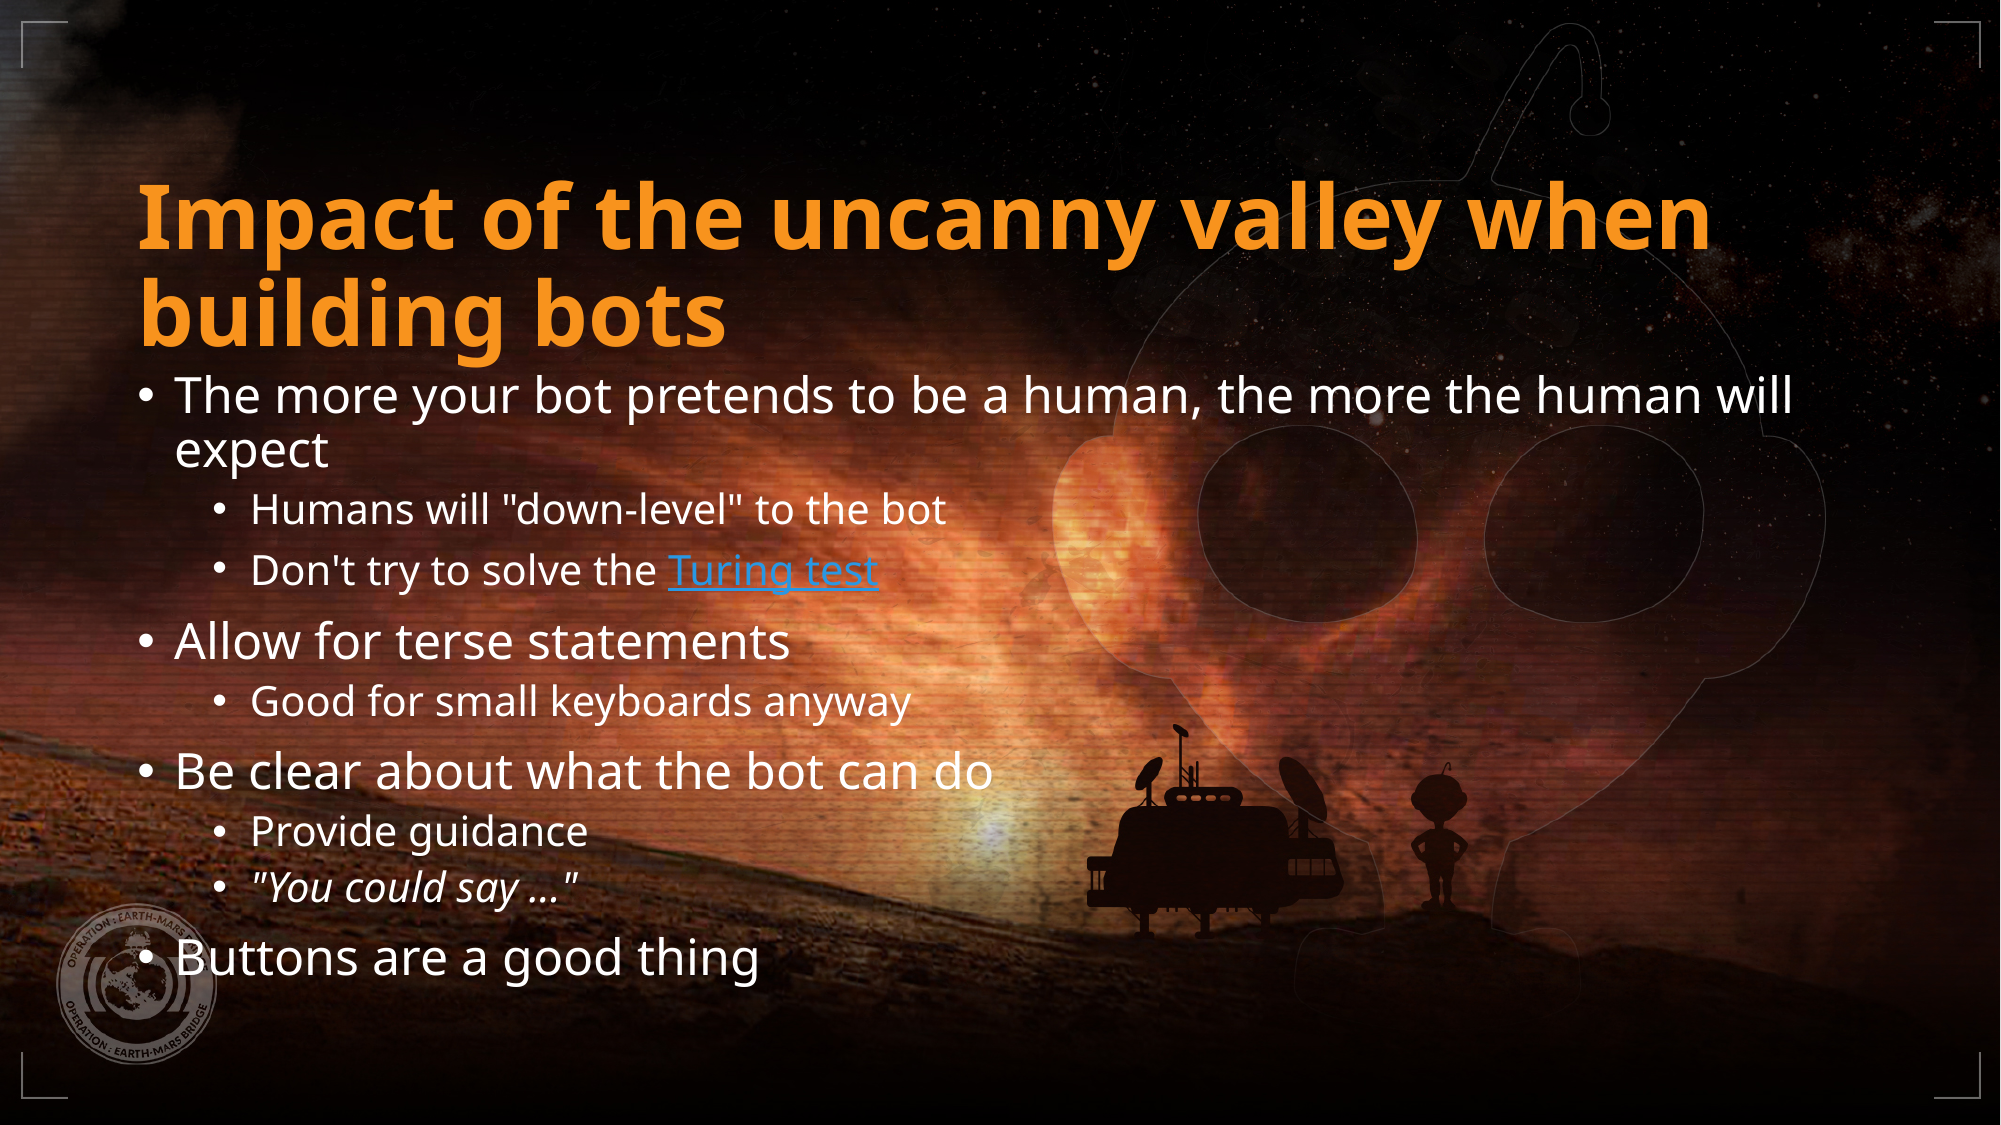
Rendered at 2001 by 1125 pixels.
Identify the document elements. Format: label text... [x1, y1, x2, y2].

title Impact of the uncanny valley when building bots [137, 171, 1863, 278]
picture [0, 0, 2001, 1125]
list The more your bot pretends to be a human, the more the human will expect Humans will "down-level" to the bot Don't try to solve the Turing test Allow for terse statements Good for small keyboards anyway Be clear about what the bot can do Provide guidance "You could say ..." Buttons are a good thing [137, 370, 1863, 988]
